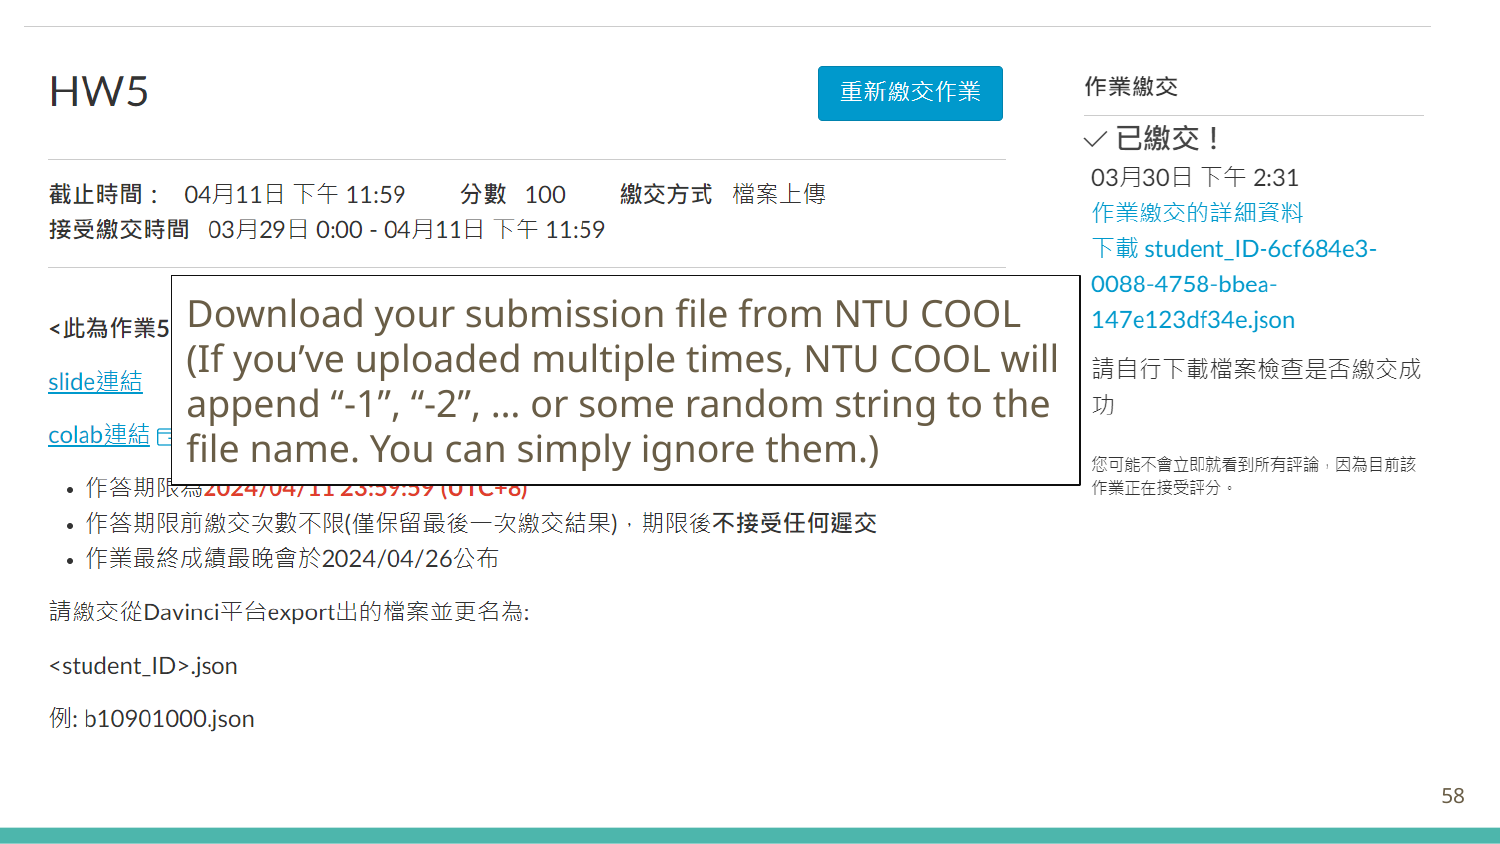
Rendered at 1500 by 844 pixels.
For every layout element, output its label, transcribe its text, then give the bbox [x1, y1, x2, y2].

slide_number ‹#› [1389, 764, 1480, 830]
picture [24, 24, 1453, 741]
